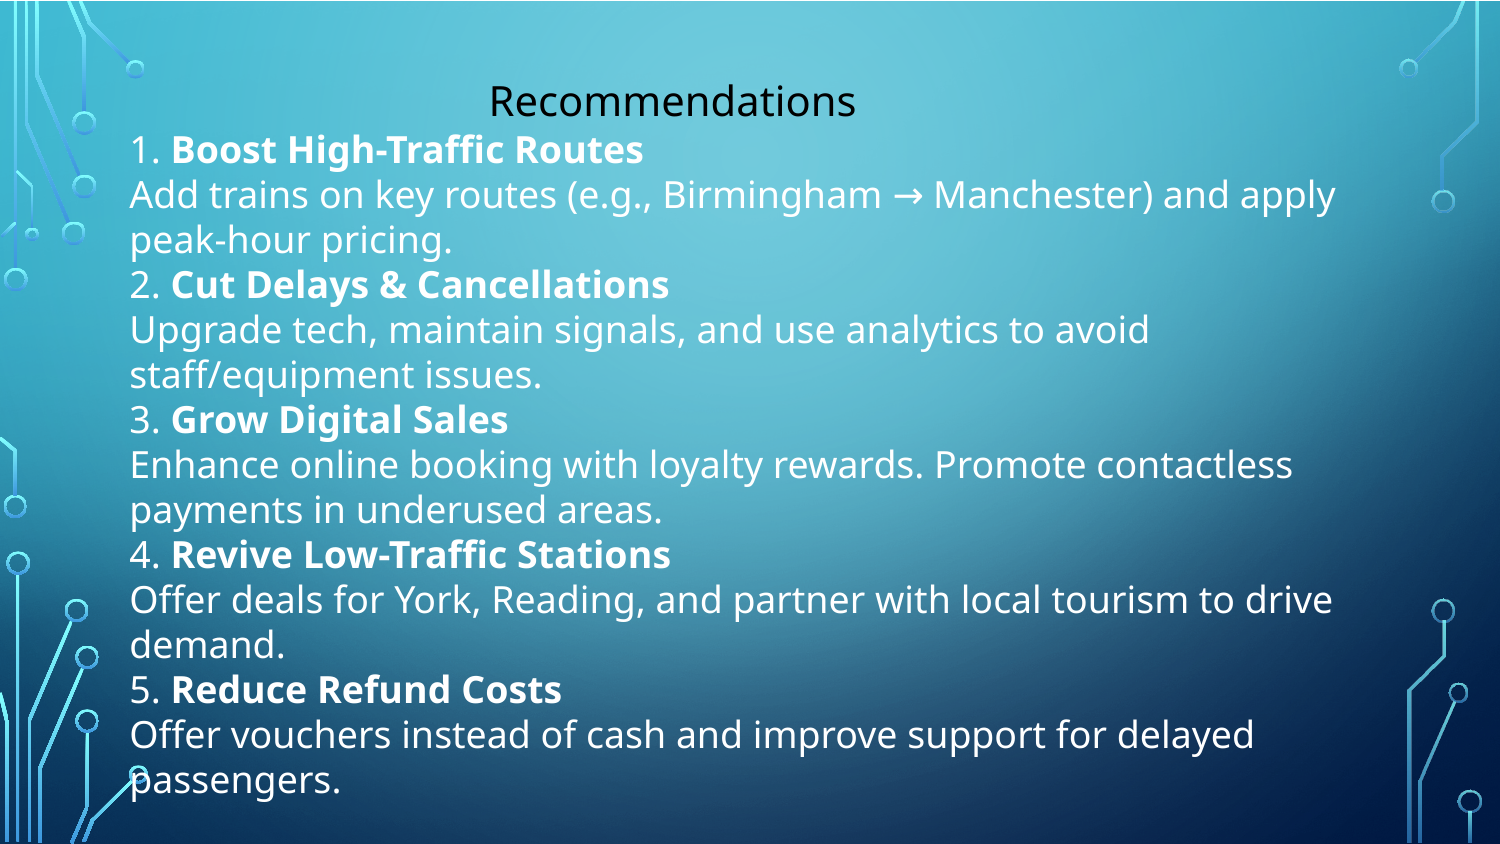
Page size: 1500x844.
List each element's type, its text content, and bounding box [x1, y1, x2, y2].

text_box 1. Boost High-Traffic Routes Add trains on key routes (e.g., Birmingham → Manchester) and apply peak-hour pricing. 2. Cut Delays & Cancellations Upgrade tech, maintain signals, and use analytics to avoid staff/equipment issues. 3. Grow Digital Sales Enhance online booking with loyalty rewards. Promote contactless payments in underused areas. 4. Revive Low-Traffic Stations Offer deals for York, Reading, and partner with local tourism to drive demand. 5. Reduce Refund Costs Offer vouchers instead of cash and improve support for delayed passengers. [114, 118, 1386, 809]
text_box Recommendations [473, 67, 934, 133]
